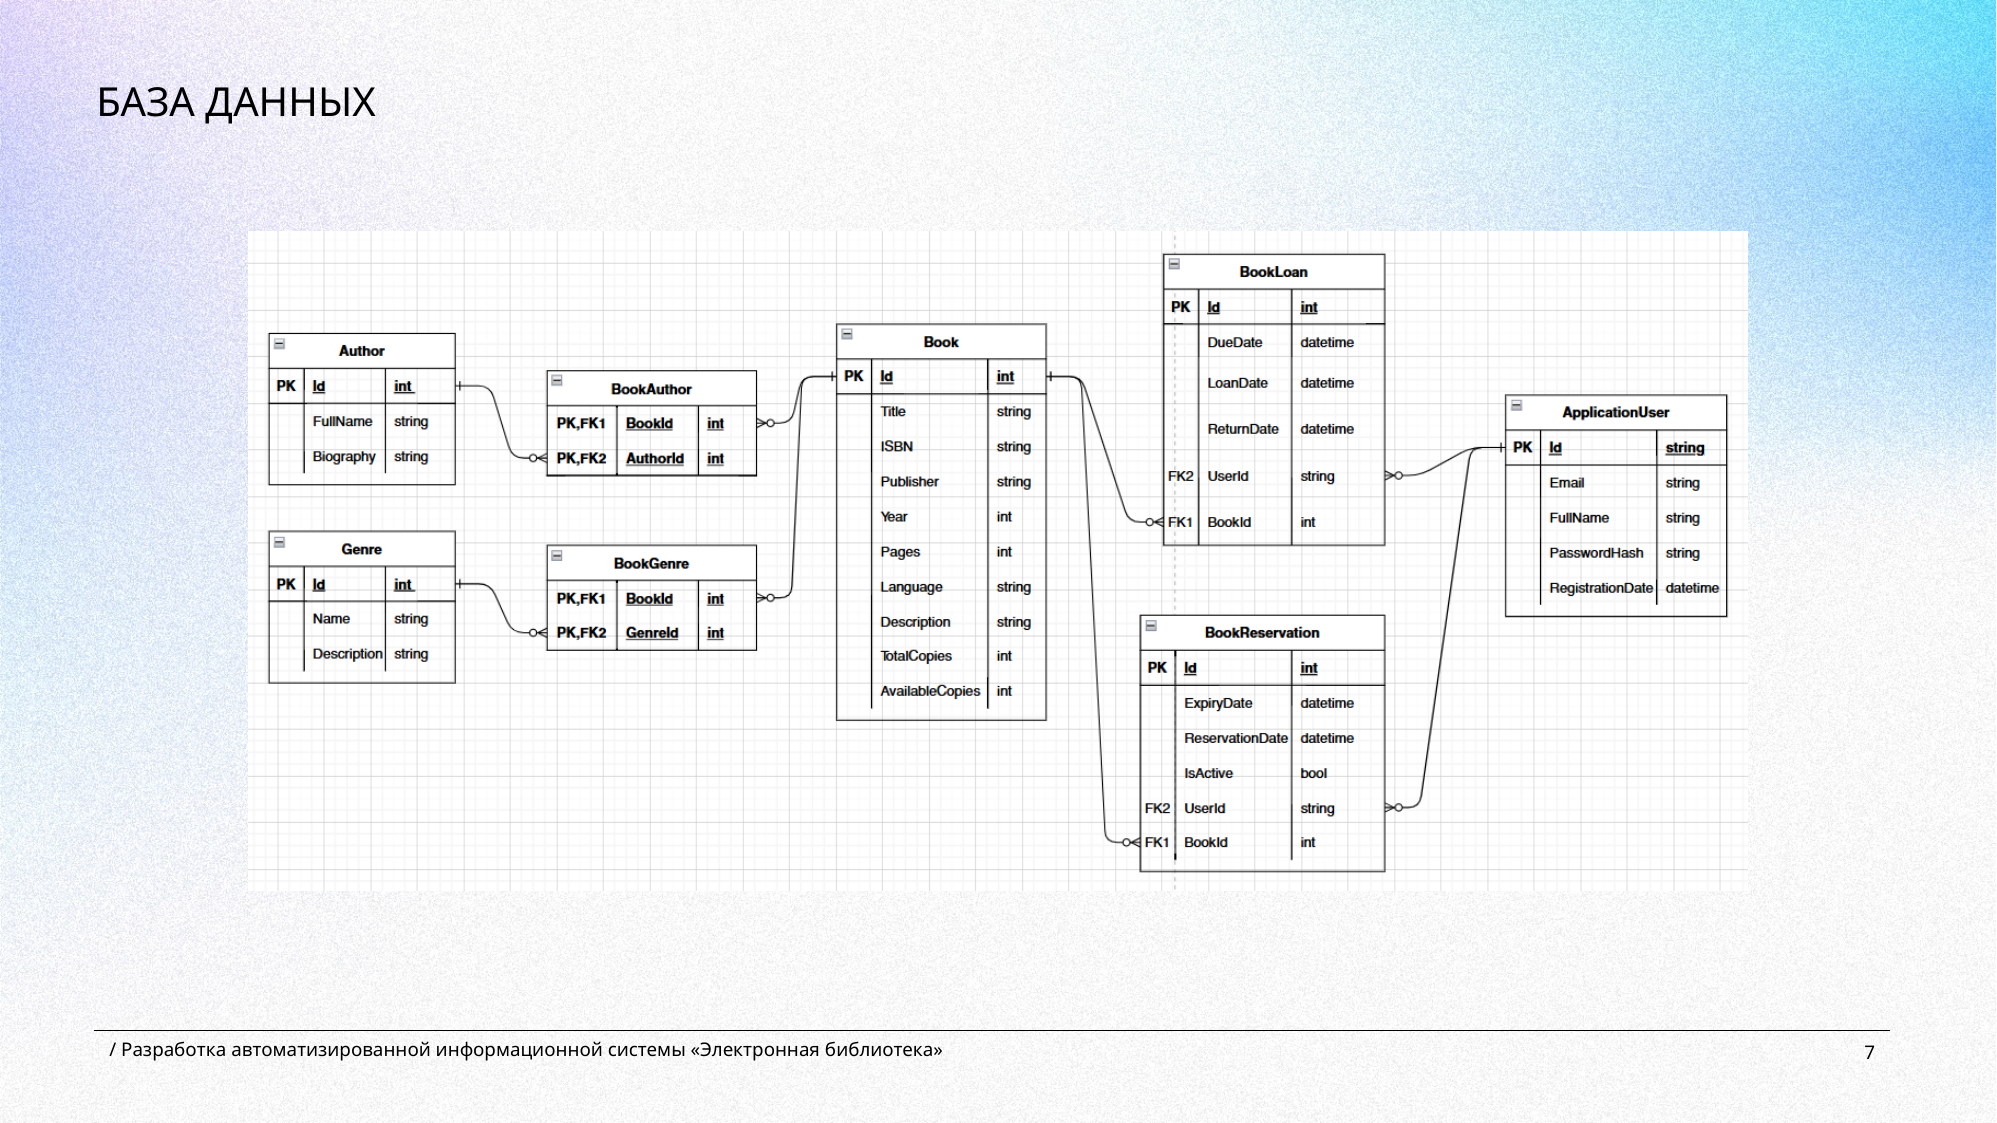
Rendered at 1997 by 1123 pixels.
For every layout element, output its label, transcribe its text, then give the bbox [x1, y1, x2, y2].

slide_number 7 [1440, 1033, 1890, 1089]
title БАЗА ДАННЫХ [81, 74, 1890, 133]
picture [0, 0, 1997, 1123]
footer / Разработка автоматизированной информационной системы «Электронная библиотека» [94, 1030, 982, 1091]
